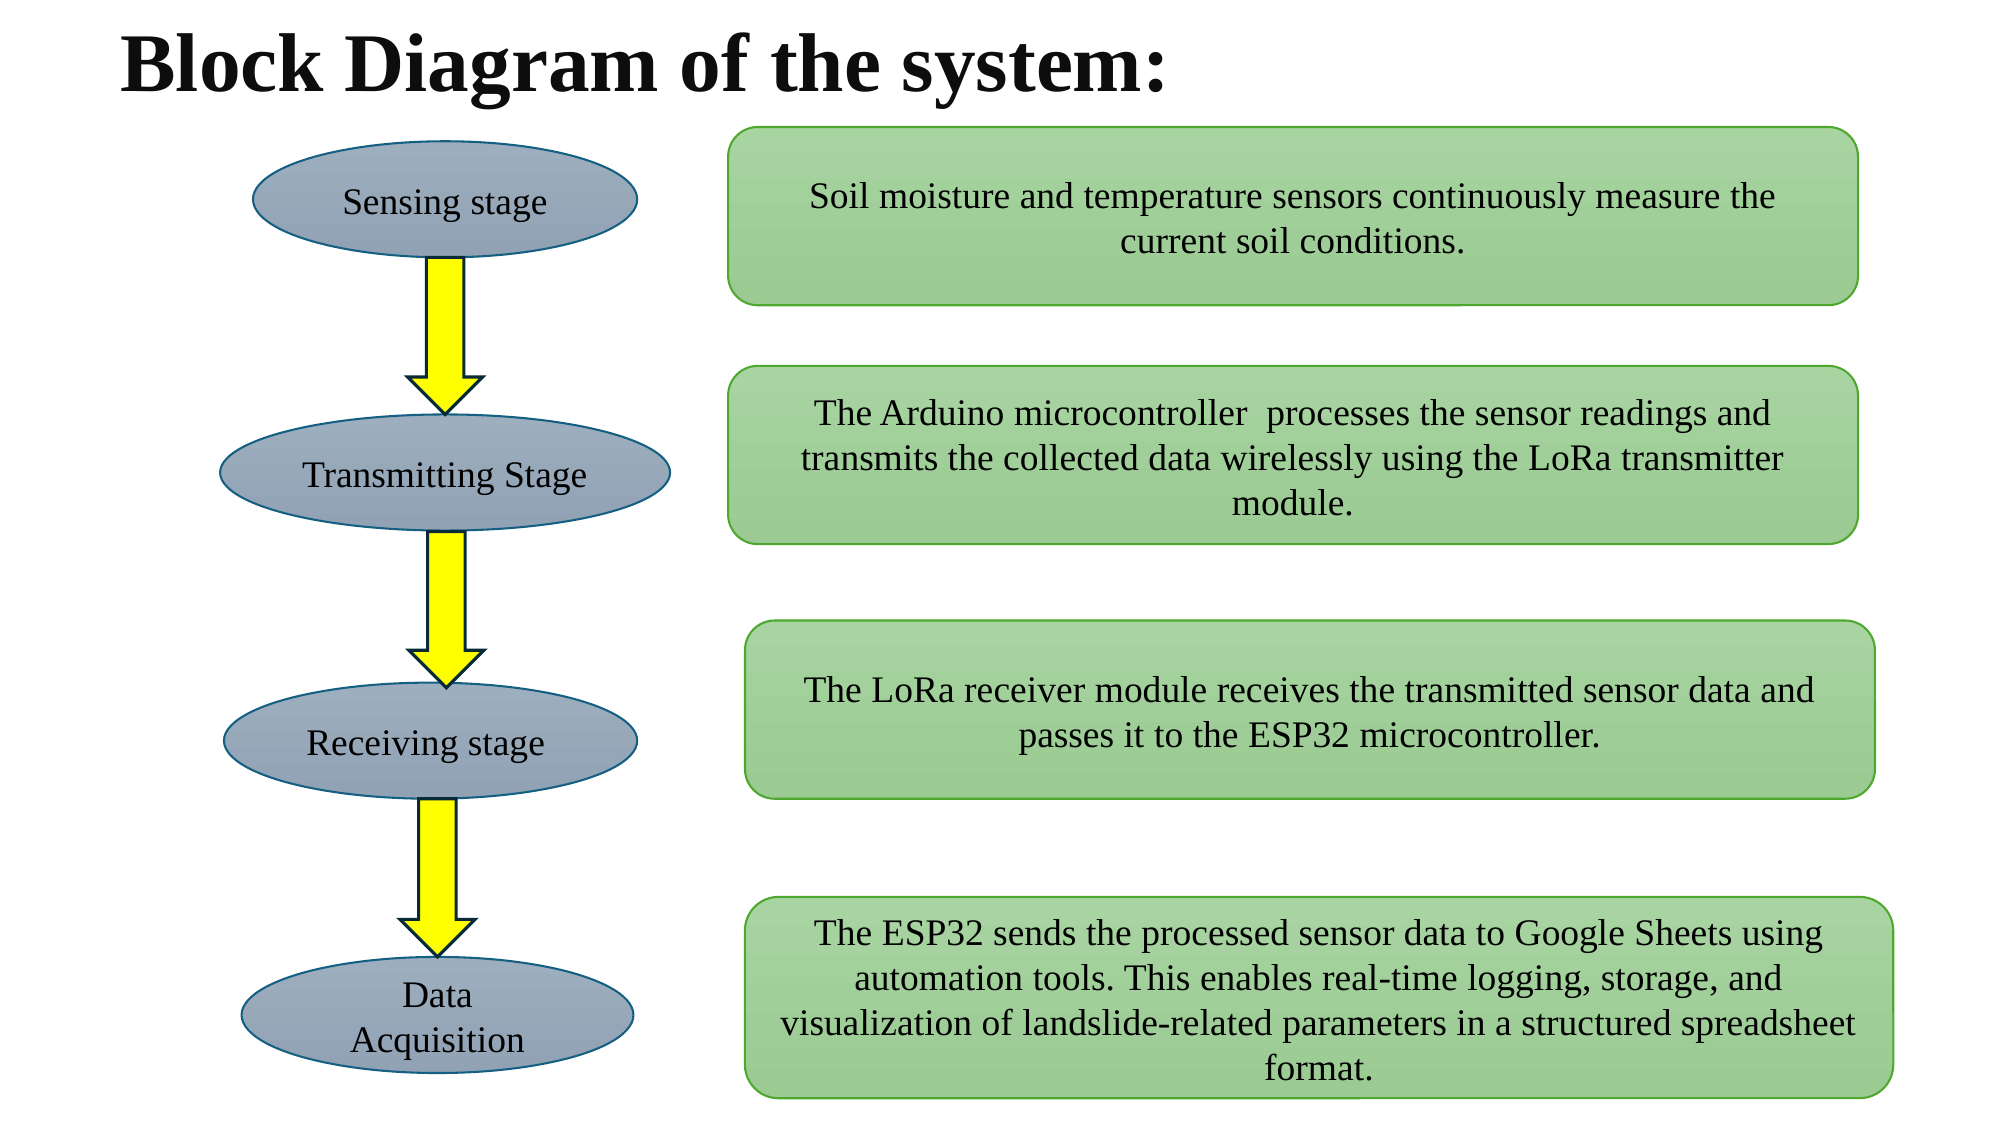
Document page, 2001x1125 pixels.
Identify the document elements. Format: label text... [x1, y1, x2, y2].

text_box Data Acquisition [240, 955, 635, 1075]
text_box The Arduino microcontroller processes the sensor readings and transmits the collected data wirelessly using the LoRa transmitter module. [727, 364, 1860, 546]
text_box Soil moisture and temperature sensors continuously measure the current soil conditions. [727, 125, 1860, 307]
text_box Transmitting Stage [219, 413, 672, 532]
text_box [396, 797, 479, 960]
text_box The ESP32 sends the processed sensor data to Google Sheets using automation tools. This enables real-time logging, storage, and visualization of landslide-related parameters in a structured spreadsheet format. [743, 895, 1895, 1100]
text_box Receiving stage [222, 681, 639, 800]
text_box Block Diagram of the system: [105, 0, 1186, 116]
text_box [405, 530, 488, 690]
text_box The LoRa receiver module receives the transmitted sensor data and passes it to the ESP32 microcontroller. [743, 619, 1877, 800]
text_box Sensing stage [251, 140, 639, 259]
text_box [403, 255, 487, 417]
